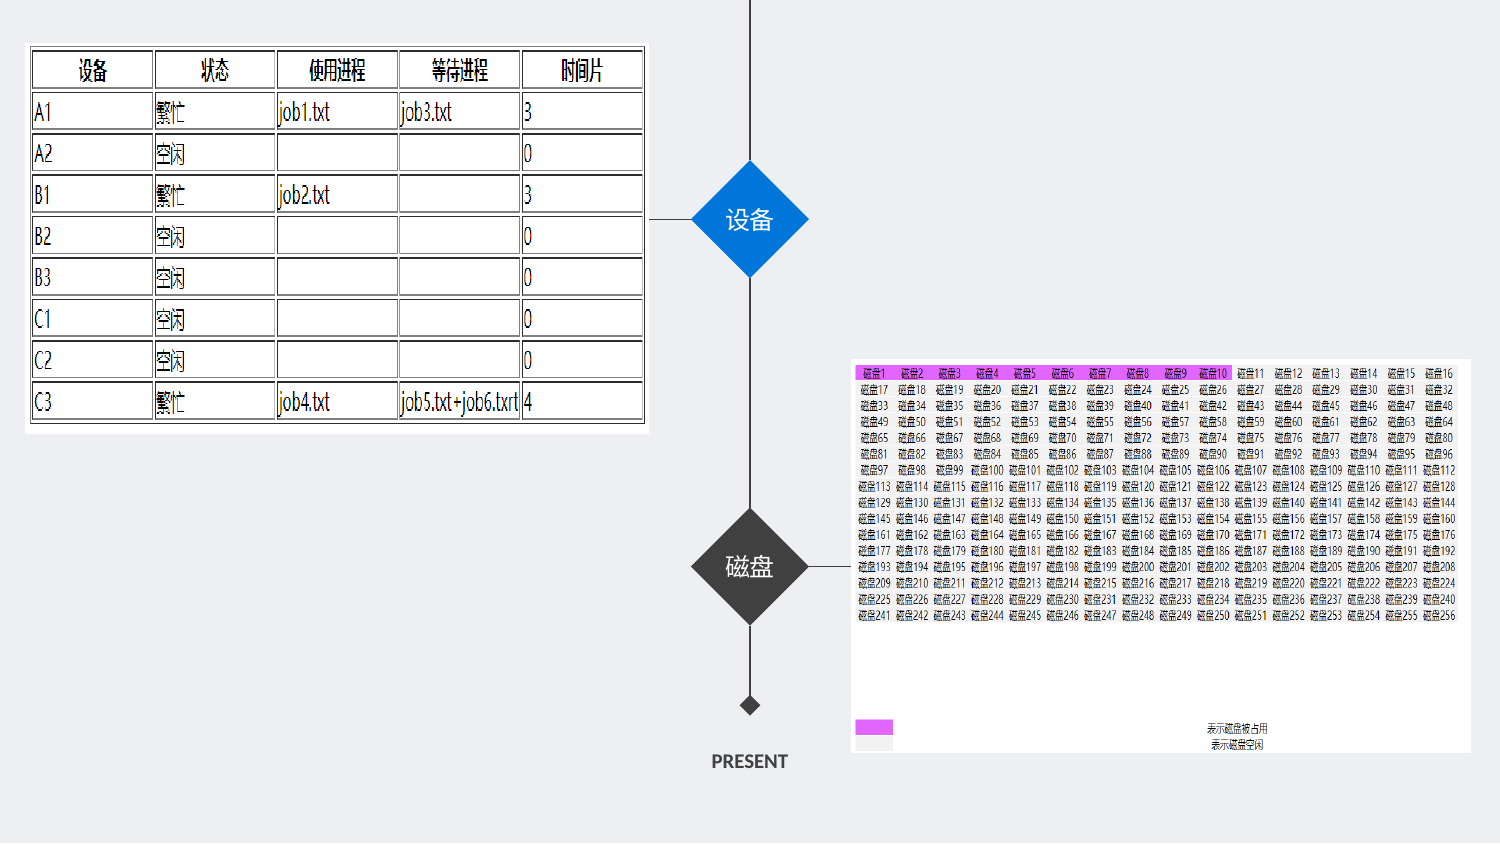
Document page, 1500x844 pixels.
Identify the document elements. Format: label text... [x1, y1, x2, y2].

picture [25, 43, 649, 434]
text_box 设备 [689, 160, 812, 280]
picture [851, 359, 1471, 753]
text_box PRESENT [690, 740, 809, 774]
text_box 磁盘 [688, 508, 811, 628]
